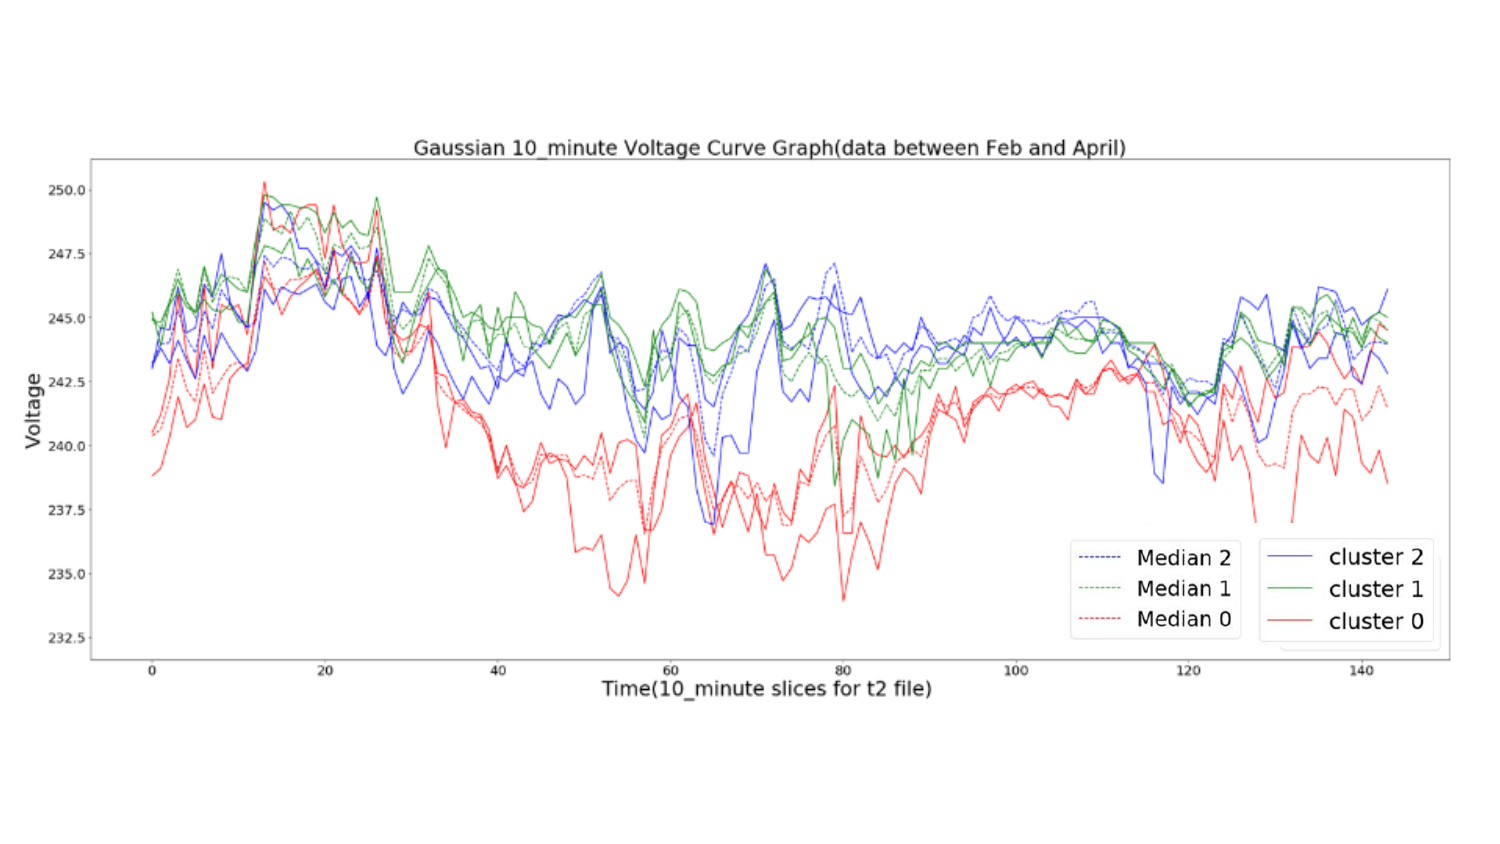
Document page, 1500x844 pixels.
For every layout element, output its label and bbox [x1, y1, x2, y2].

picture [21, 129, 1479, 715]
